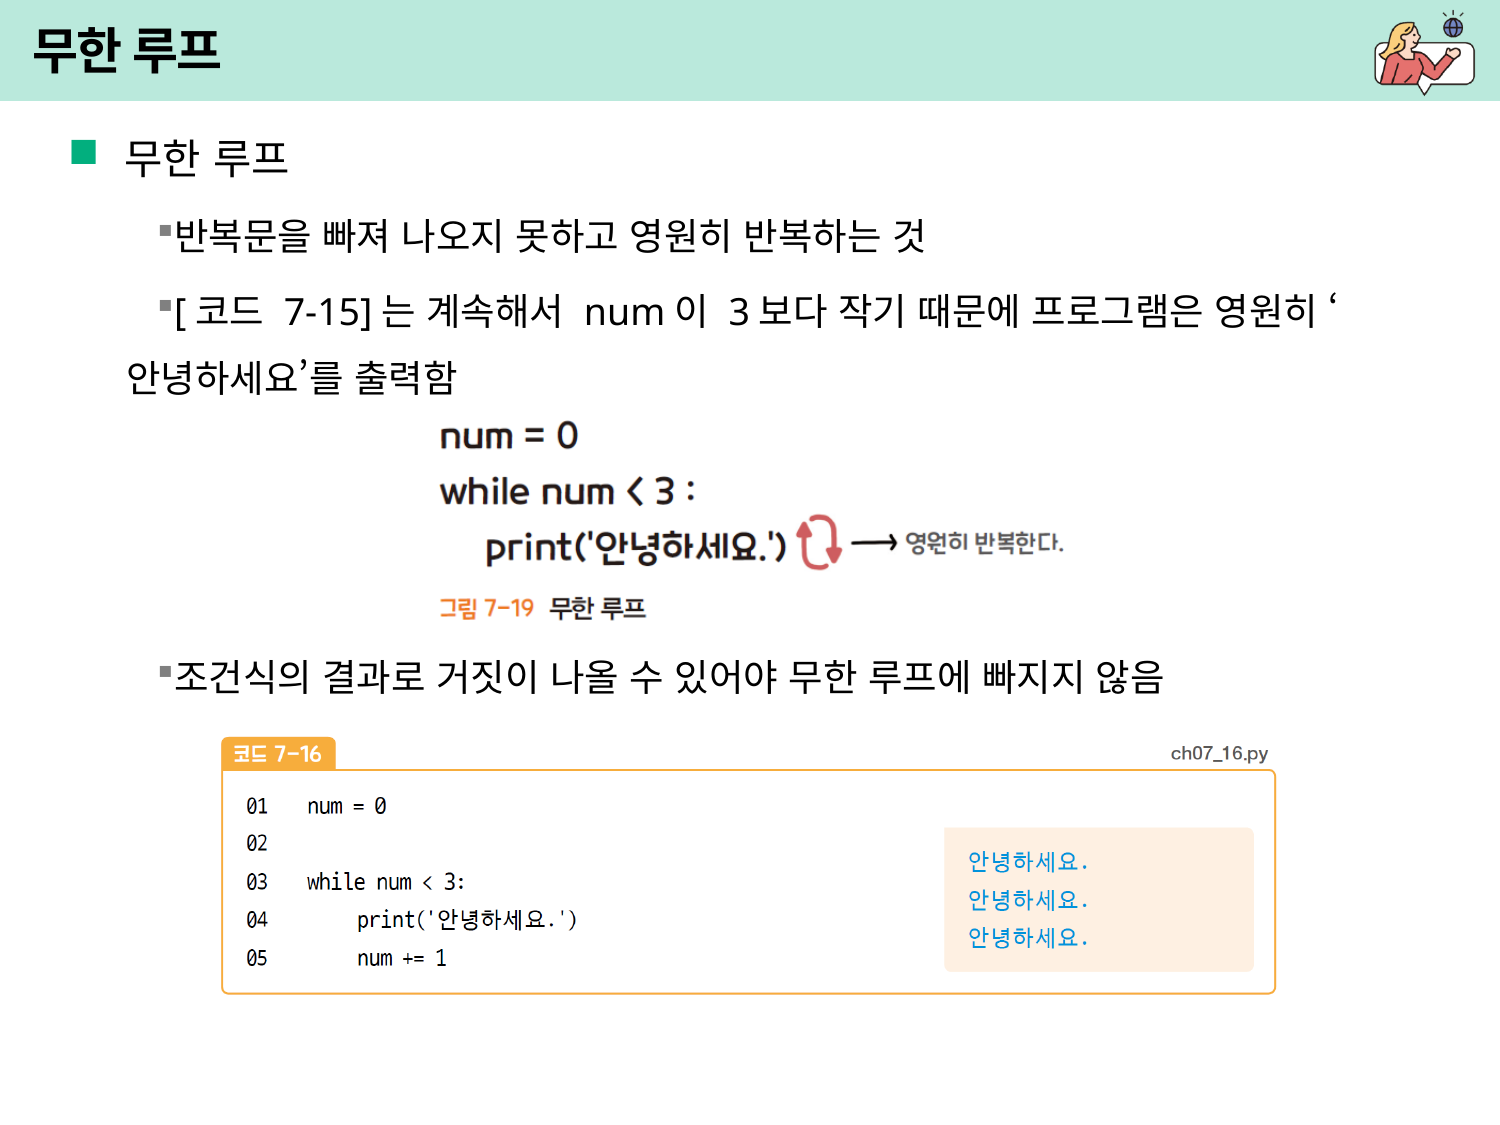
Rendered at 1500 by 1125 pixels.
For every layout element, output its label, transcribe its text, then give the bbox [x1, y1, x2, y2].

list 무한 루프 반복문을 빠져 나오지 못하고 영원히 반복하는 것 [코드 7-15]는 계속해서 num이 3보다 작기 때문에 프로그램은 영원히 ‘안녕하세요’를 출력함 조건식의 결과로 거짓이 나올 수 있어야 무한 루프에 빠지지 않음 [53, 125, 1425, 1005]
picture [219, 734, 1280, 999]
picture [434, 416, 1065, 624]
picture [1359, 0, 1500, 97]
title 무한 루프 [17, 10, 1295, 89]
